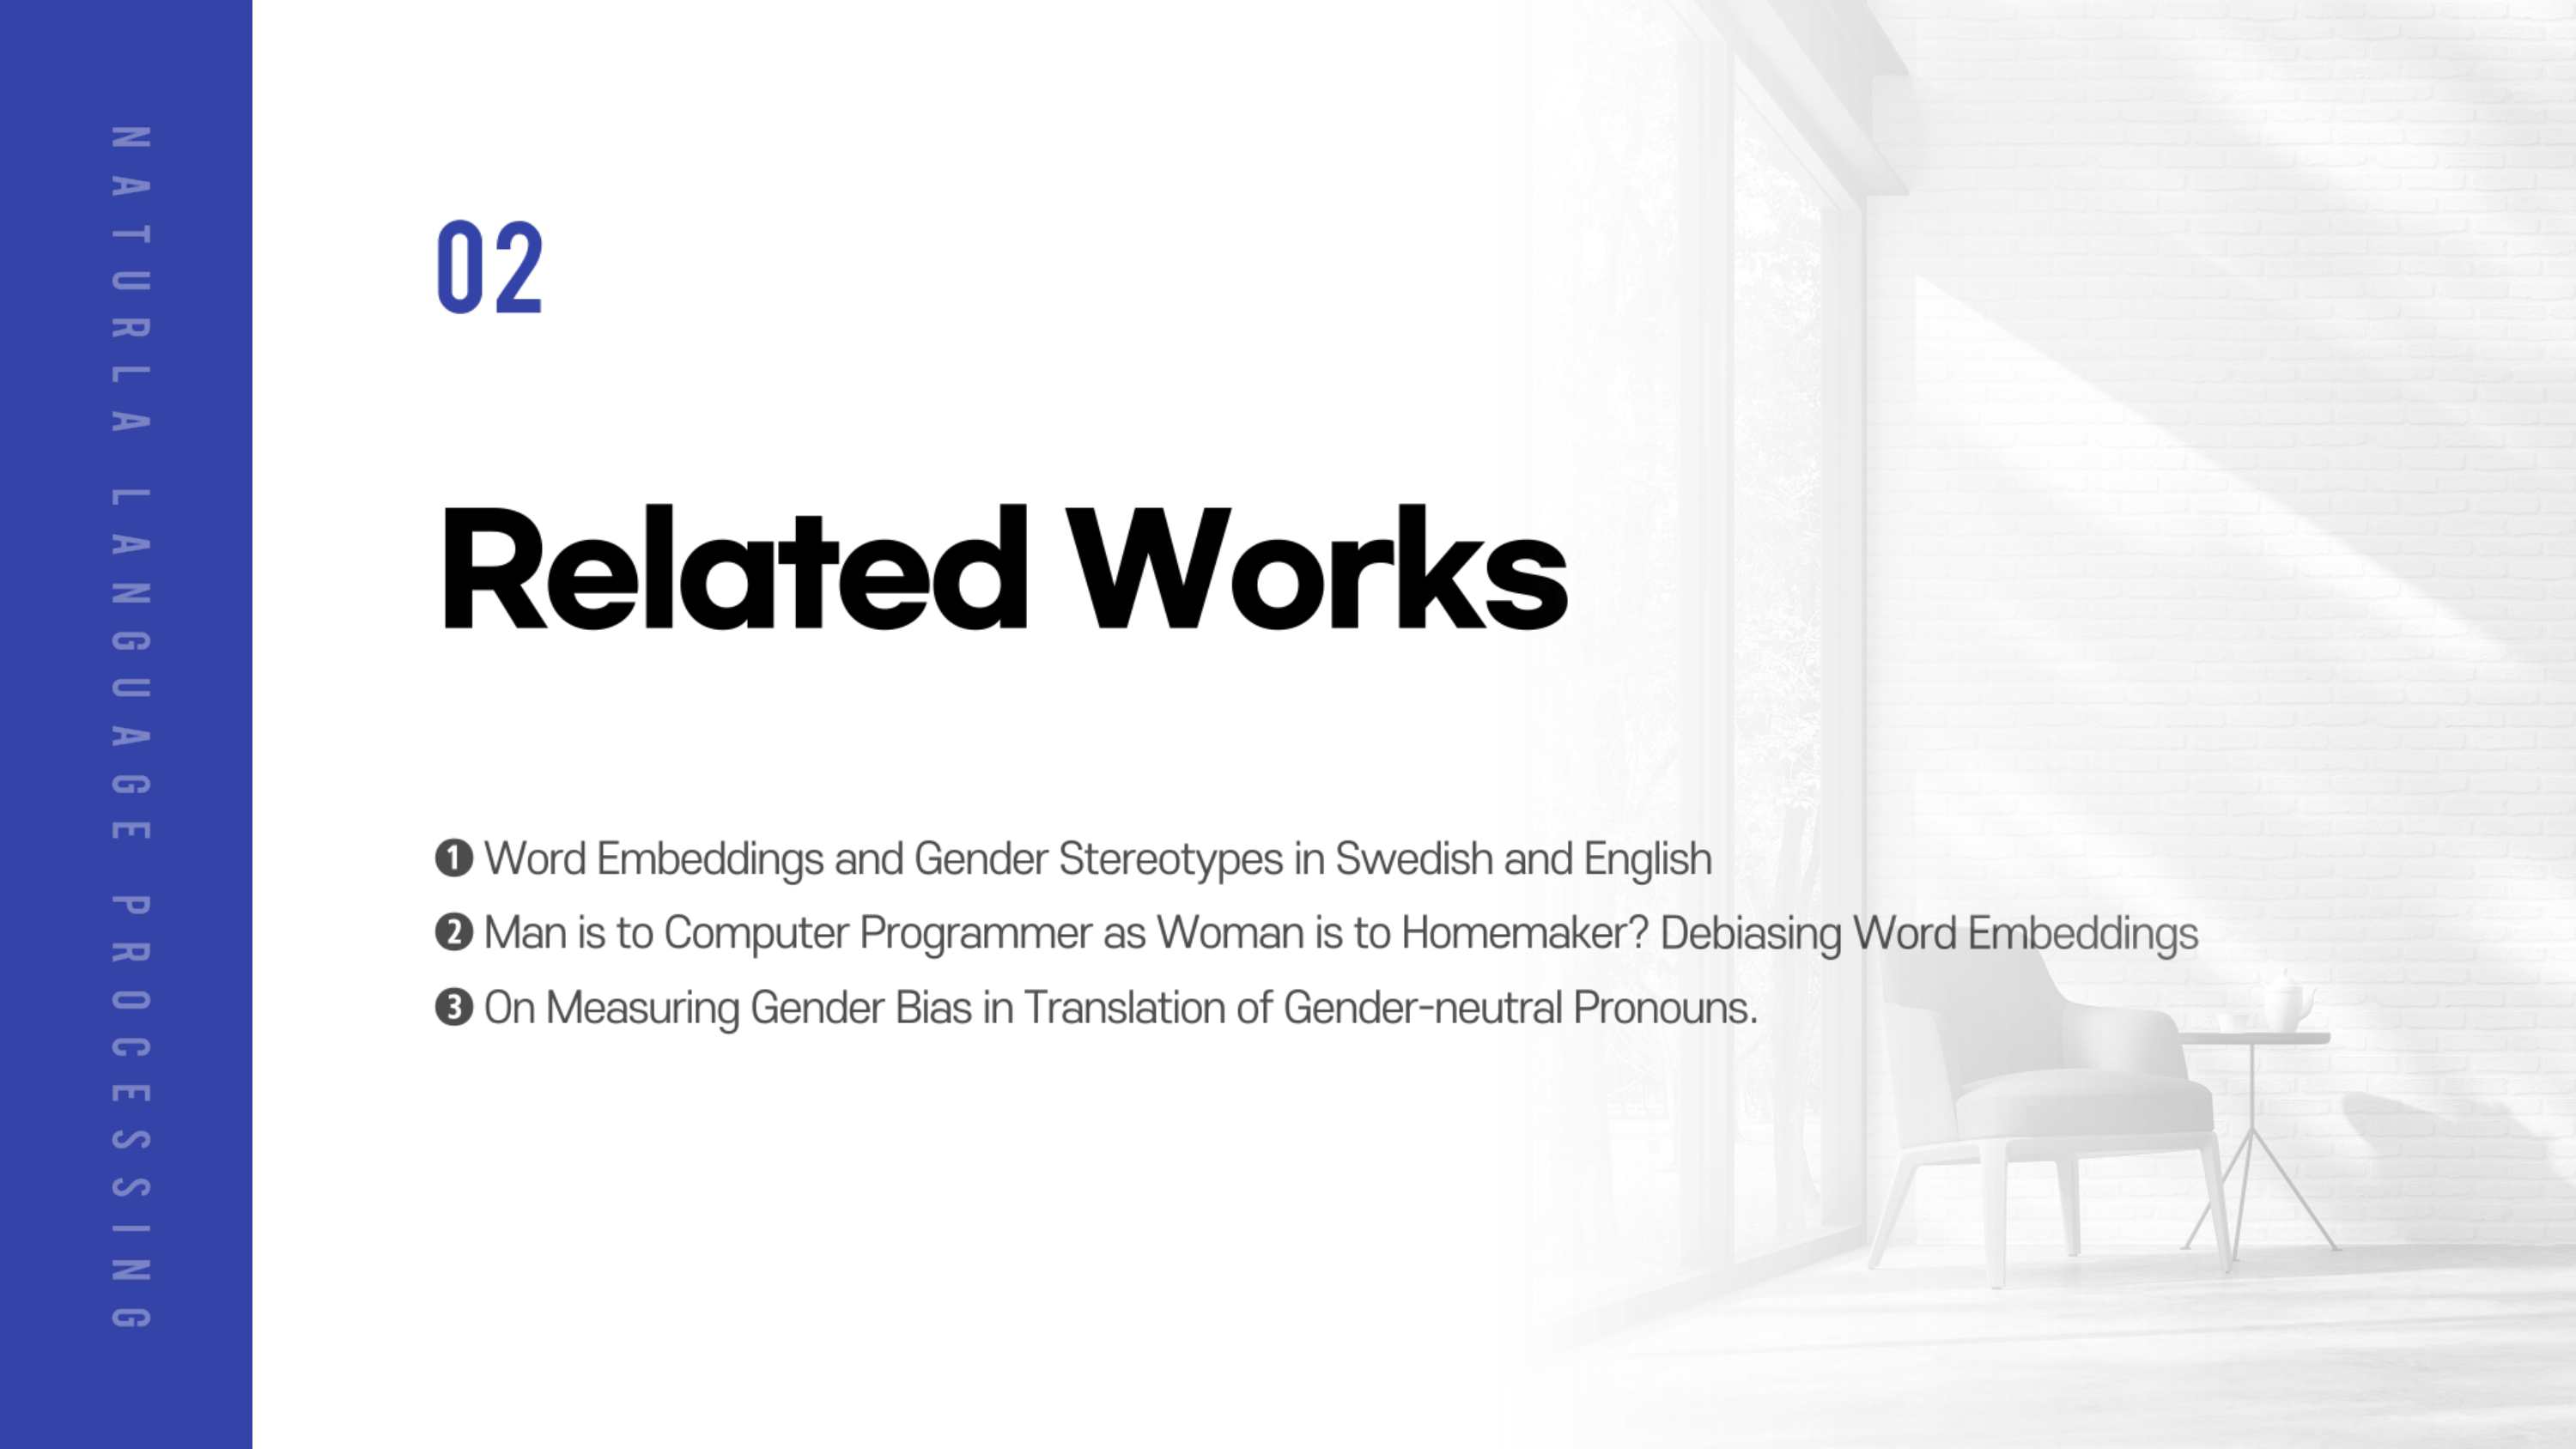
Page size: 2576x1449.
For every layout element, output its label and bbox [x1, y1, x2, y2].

picture [428, 823, 1494, 1057]
text_box [1494, 0, 2576, 1449]
picture [0, 458, 1494, 769]
text_box [0, 776, 252, 1449]
text_box [0, 0, 252, 685]
picture [419, 177, 599, 383]
